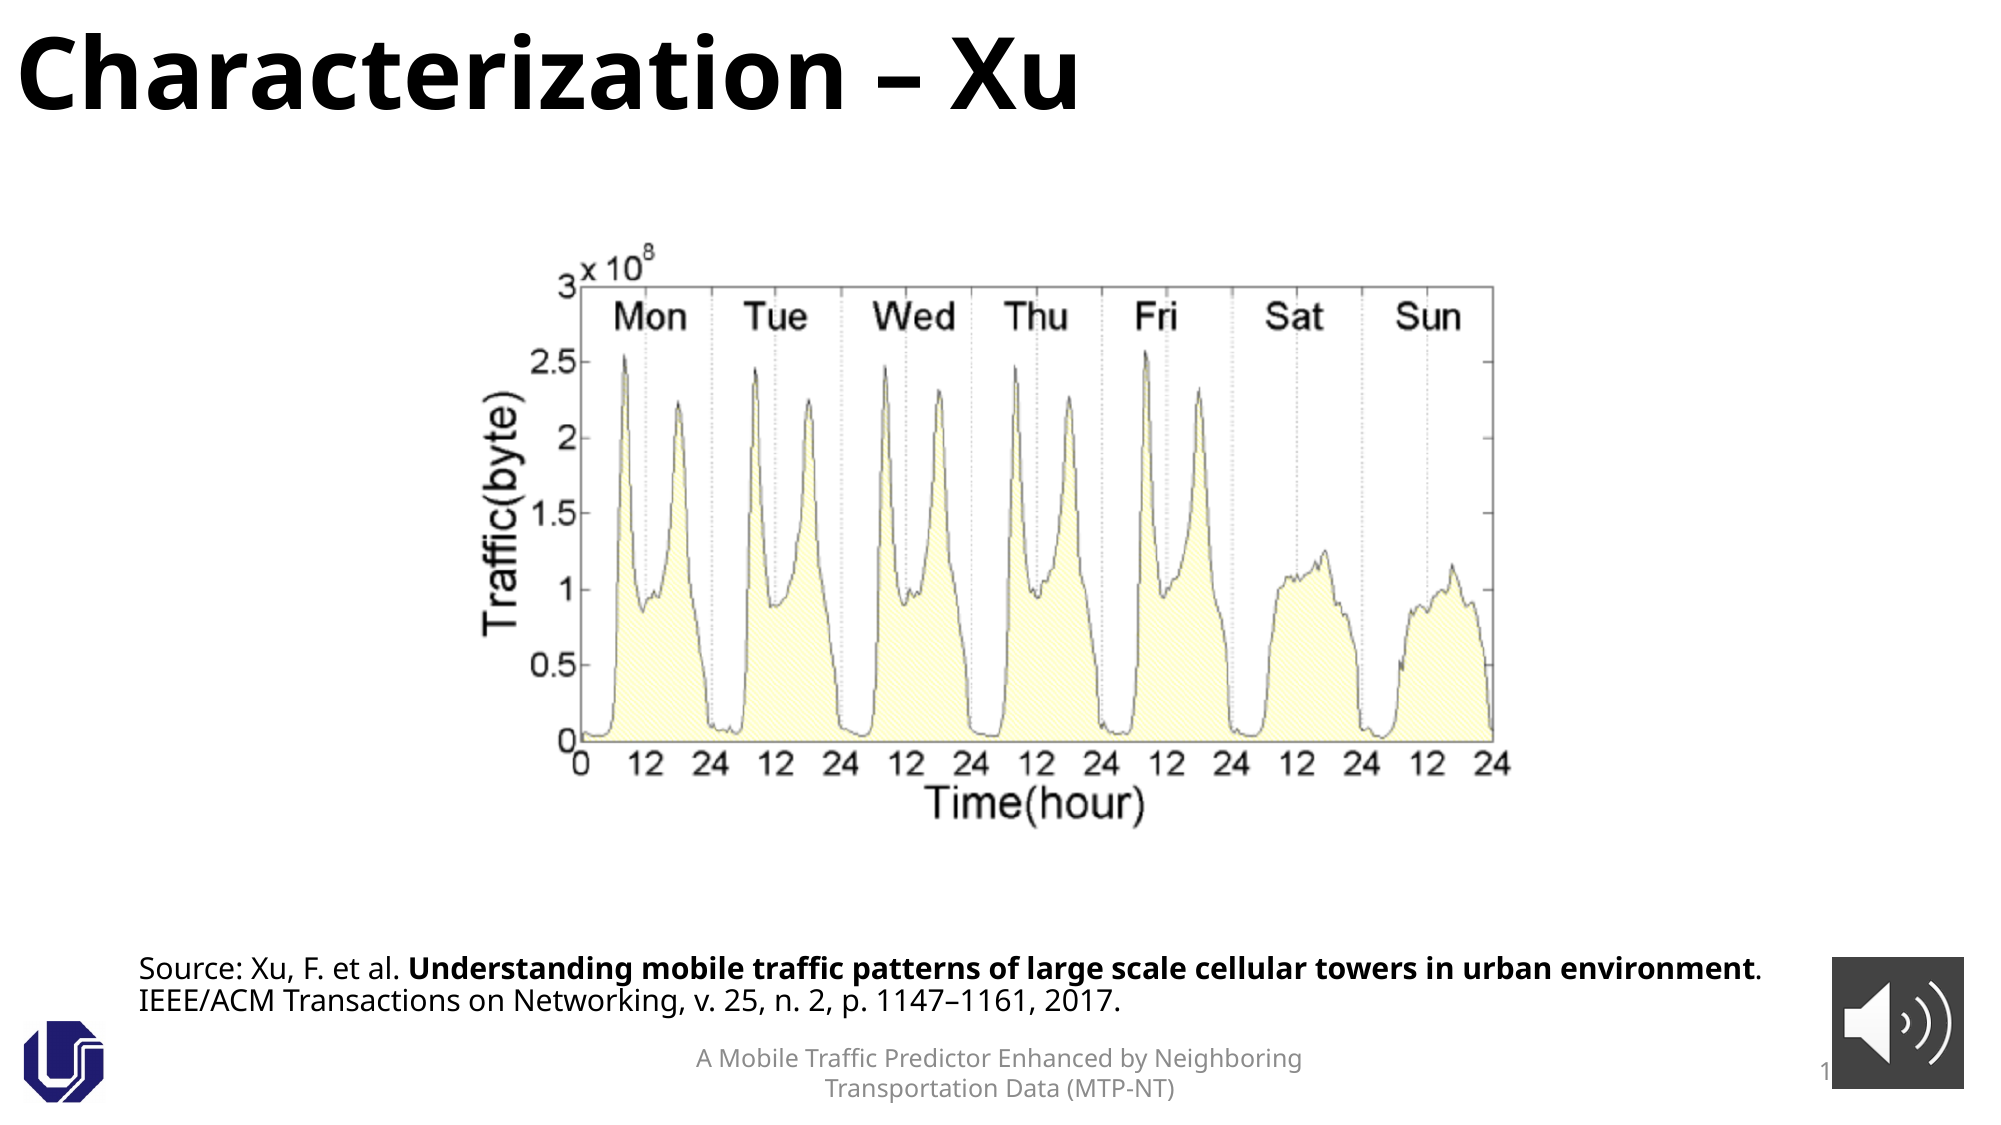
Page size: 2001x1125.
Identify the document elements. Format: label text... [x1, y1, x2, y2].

picture [23, 1021, 106, 1103]
text_box Source: Xu, F. et al. Understanding mobile traffic patterns of large scale cellular towers in urban environment. IEEE/ACM Transactions on Networking, v. 25, n. 2, p. 1147–1161, 2017. [123, 945, 1877, 1026]
slide_number 17 [1412, 1042, 1863, 1103]
footer A Mobile Traffic Predictor Enhanced by Neighboring Transportation Data (MTP-NT) [662, 1042, 1338, 1103]
picture [1831, 956, 1965, 1090]
text_box Characterization – Xu [0, 17, 1542, 122]
picture [445, 207, 1555, 860]
